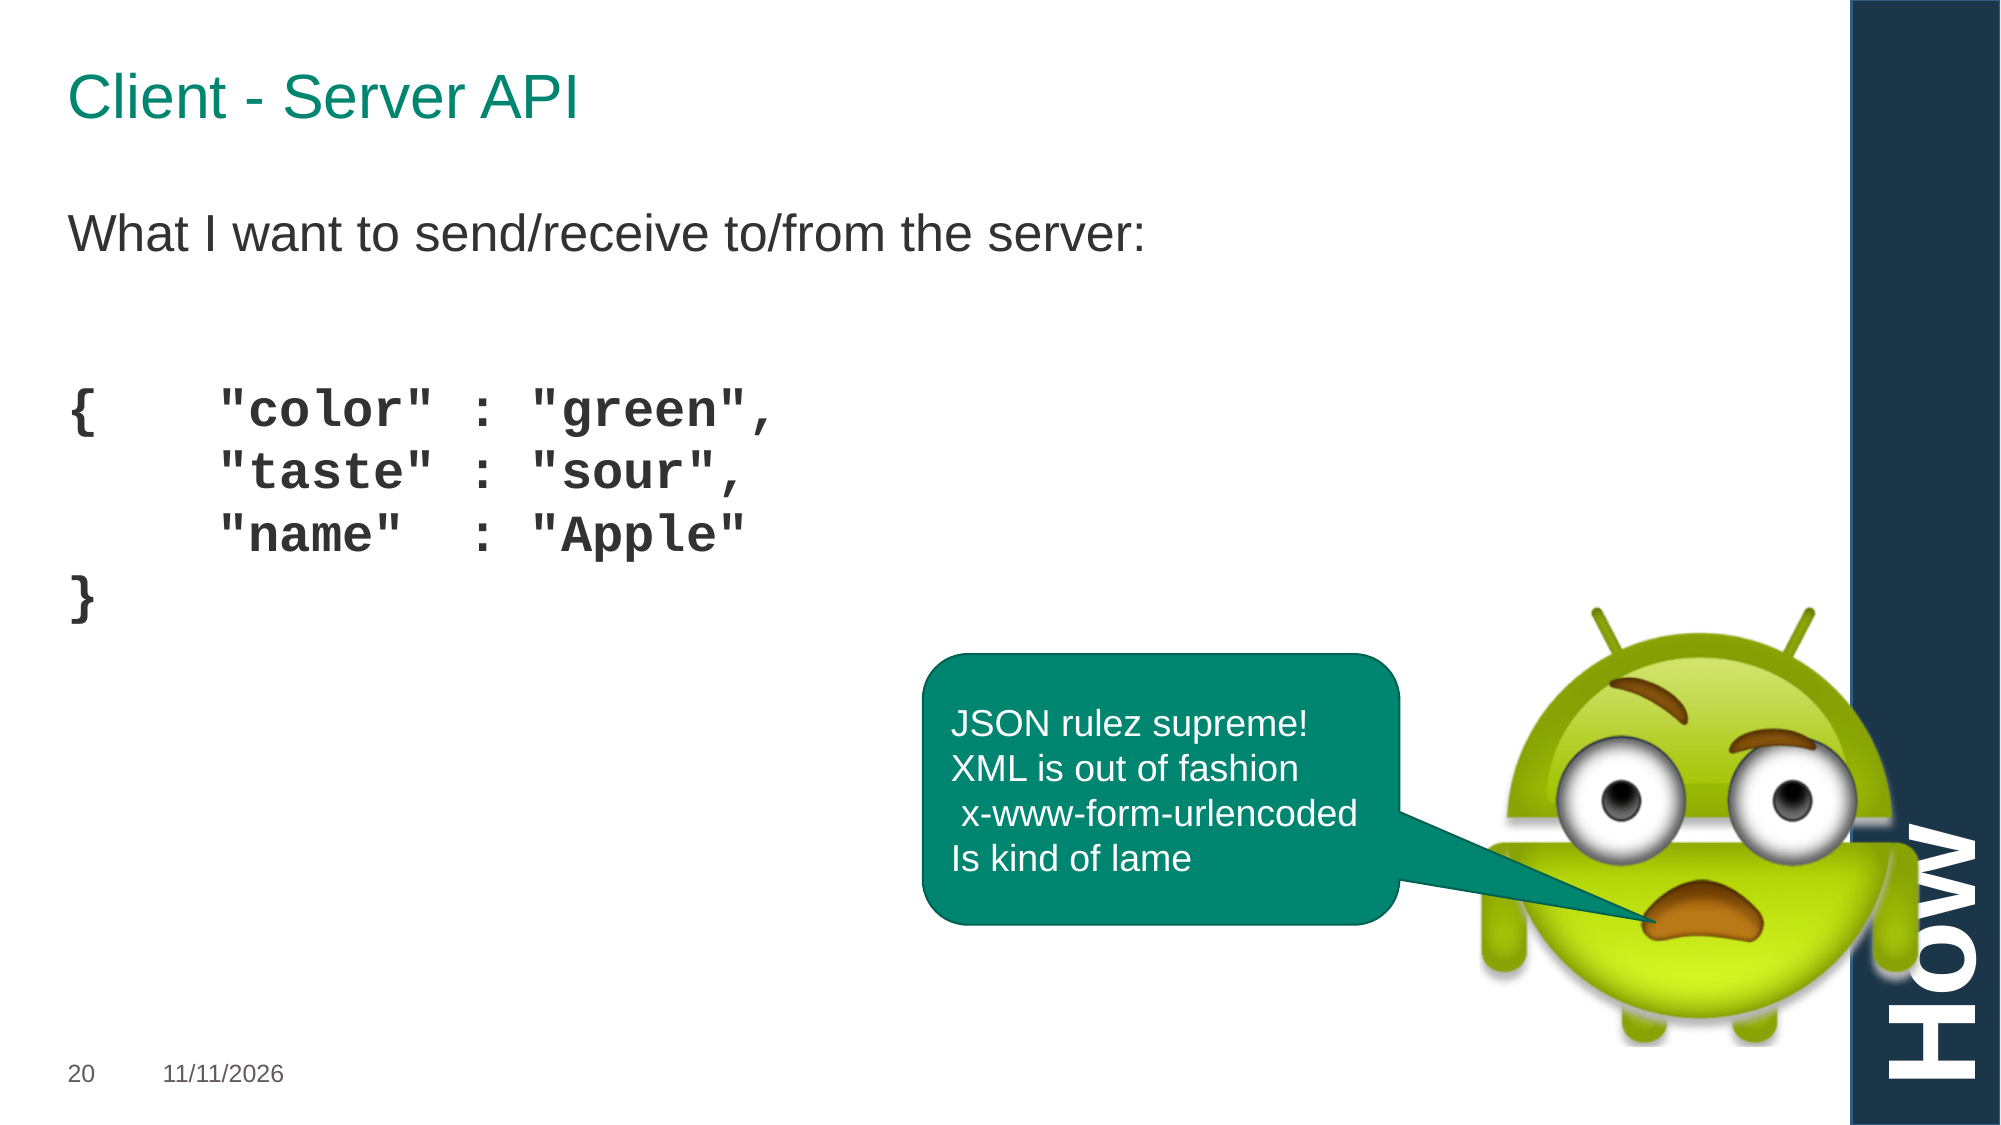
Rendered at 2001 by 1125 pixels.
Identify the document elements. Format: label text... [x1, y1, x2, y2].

list Client - Server API [52, 56, 1578, 143]
slide_number 20 [52, 1042, 147, 1103]
list What I want to send/receive to/from the server: { "color" : "green", "taste" : "sour", "name" : "Apple" } [52, 197, 1578, 988]
text_box JSON rulez supreme! XML is out of fashion x-www-form-urlencoded Is kind of lame [921, 653, 1399, 926]
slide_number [147, 1042, 598, 1103]
picture [1399, 508, 2000, 1125]
